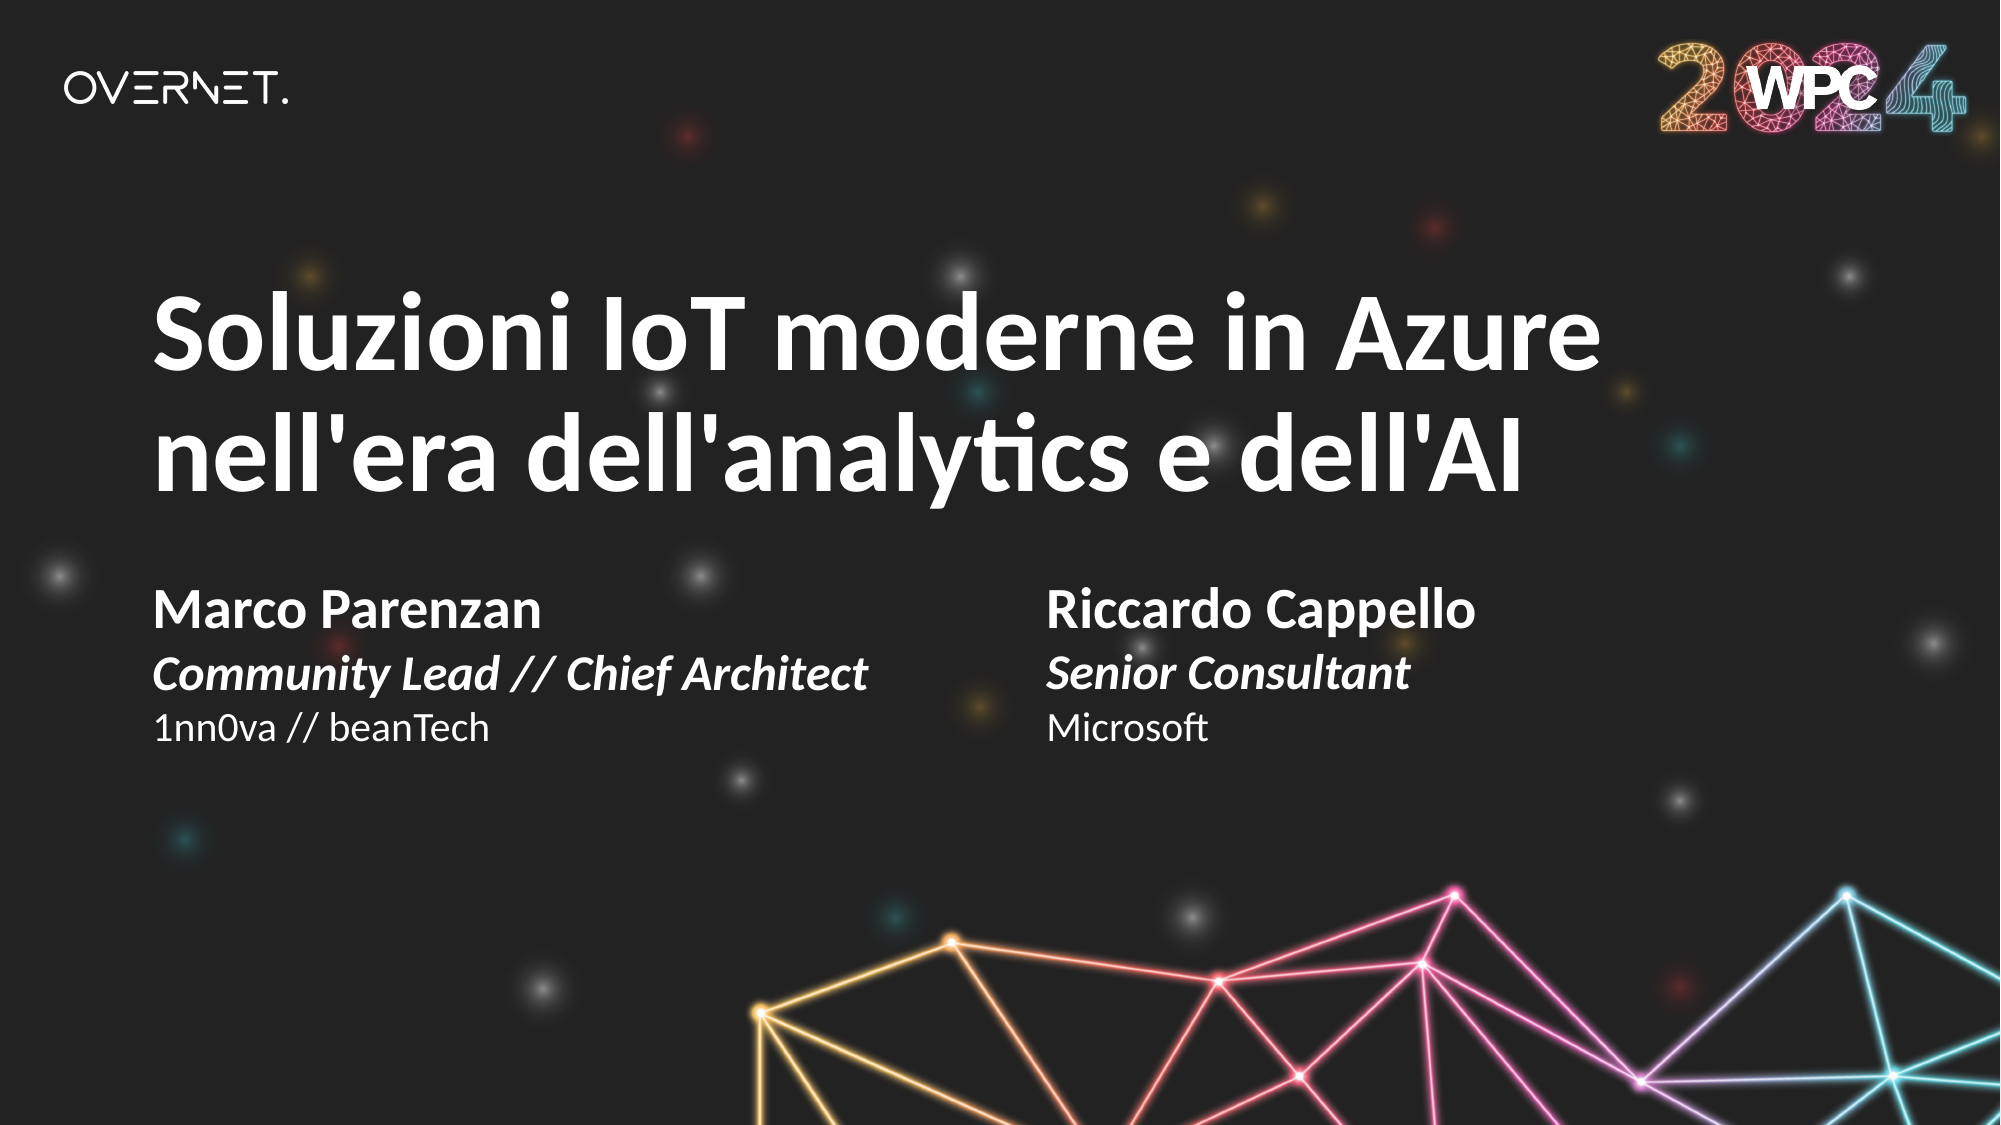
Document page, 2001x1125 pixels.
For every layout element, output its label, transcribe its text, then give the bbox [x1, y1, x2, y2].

title Soluzioni IoT moderne in Azure nell'era dell'analytics e dell'AI [137, 265, 1863, 524]
text_box Riccardo Cappello Senior Consultant Microsoft [1031, 562, 1863, 798]
subtitle Marco Parenzan Community Lead // Chief Architect 1nn0va // beanTech [137, 562, 969, 798]
picture [64, 71, 288, 104]
picture [733, 866, 2000, 1125]
picture [1654, 39, 1970, 136]
